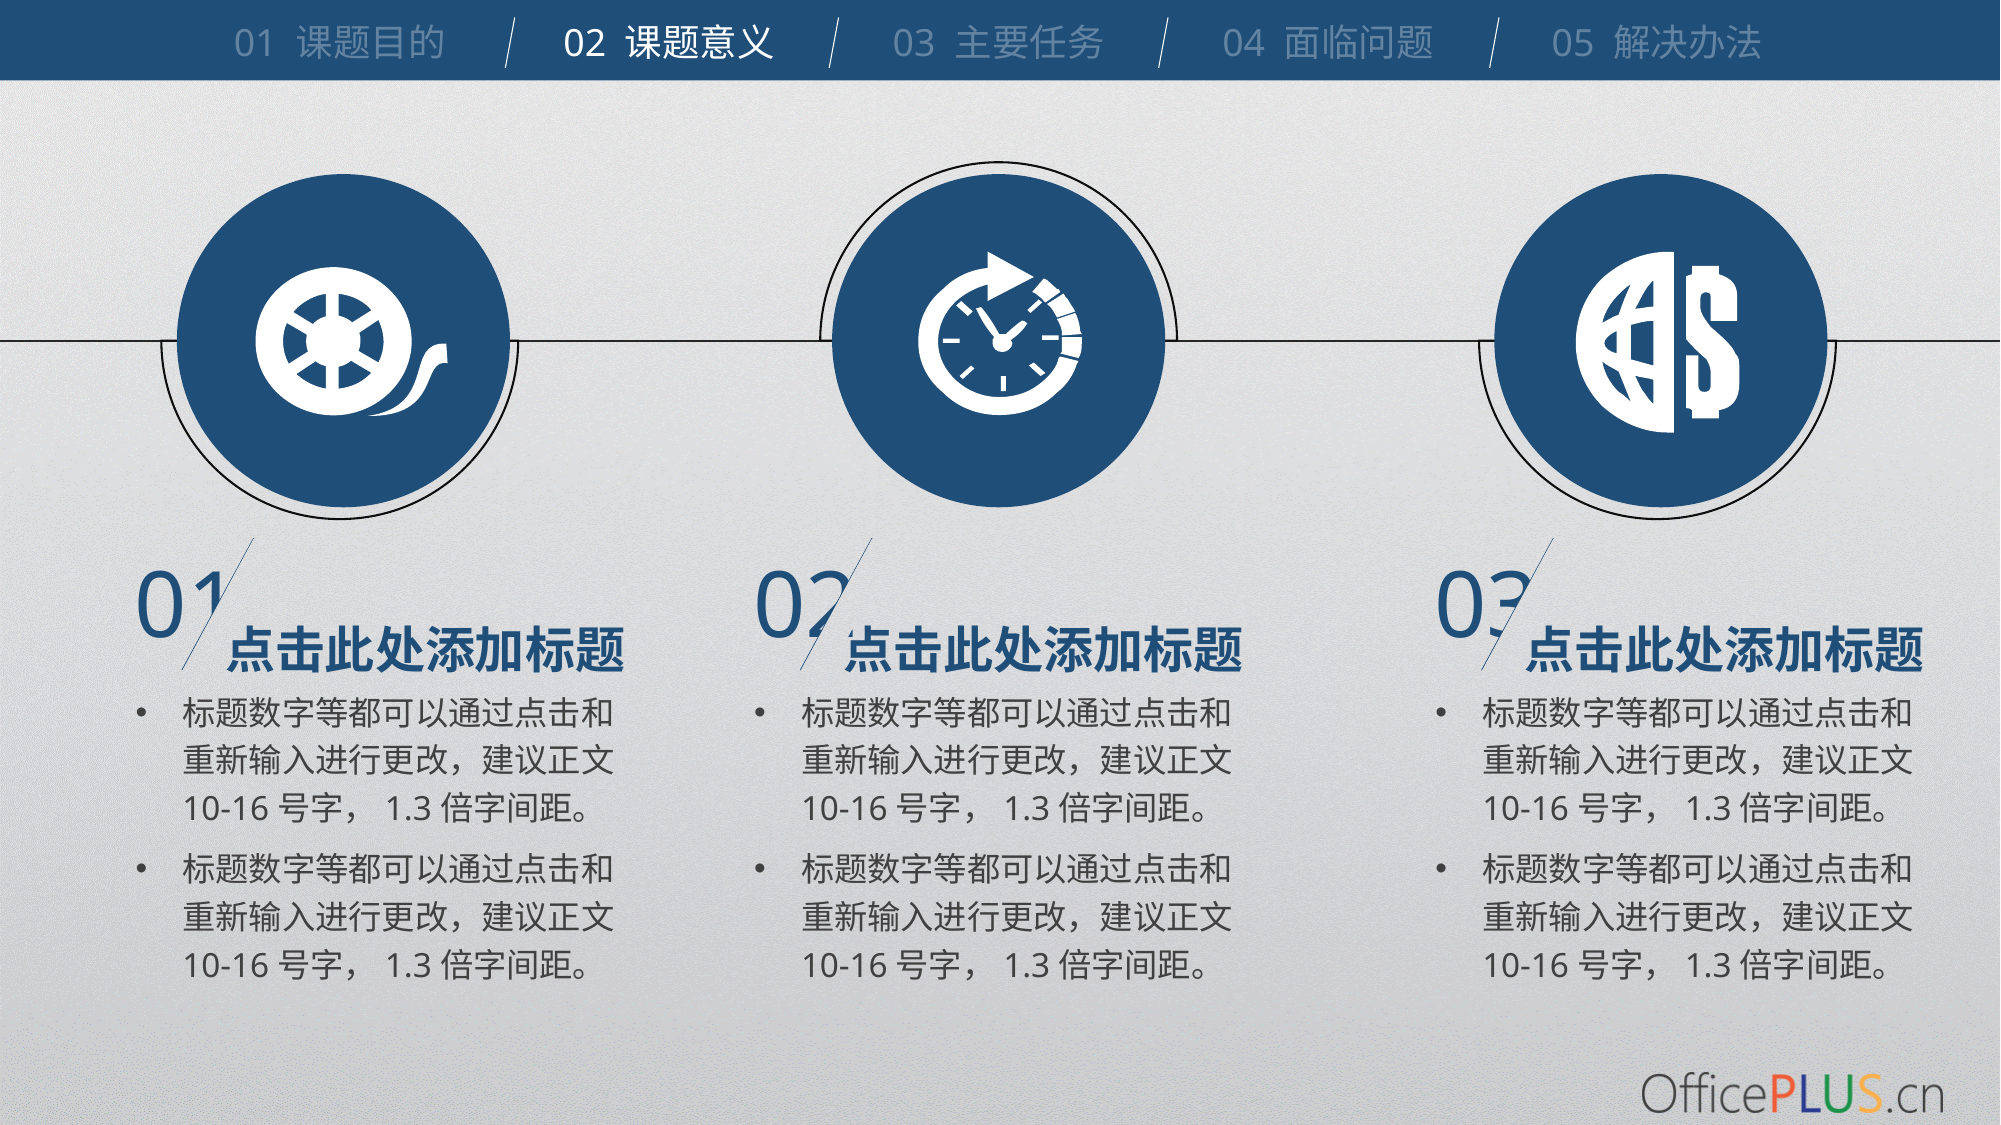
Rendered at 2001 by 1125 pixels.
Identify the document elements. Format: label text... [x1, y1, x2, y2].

text_box 标题数字等都可以通过点击和重新输入进行更改，建议正文10-16号字，1.3倍字间距。 标题数字等都可以通过点击和重新输入进行更改，建议正文10-16号字，1.3倍字间距。 [1420, 676, 1943, 991]
text_box [1478, 341, 1837, 521]
text_box 04 面临问题 [1207, 11, 1449, 71]
text_box 点击此处添加标题 [1554, 593, 1940, 676]
text_box [1493, 341, 1829, 509]
text_box [918, 251, 1034, 340]
text_box [1493, 173, 1829, 340]
text_box 02 课题意义 [548, 11, 790, 71]
text_box [175, 173, 512, 340]
text_box 03 主要任务 [878, 11, 1120, 71]
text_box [829, 17, 839, 68]
text_box [1575, 341, 1674, 433]
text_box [120, 531, 254, 714]
text_box [175, 341, 512, 509]
text_box [831, 341, 1167, 509]
text_box 点击此处添加标题 [873, 593, 1259, 676]
text_box 01 课题目的 [219, 11, 461, 71]
text_box [1575, 251, 1674, 340]
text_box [505, 17, 515, 68]
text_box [1158, 17, 1169, 68]
text_box [367, 343, 448, 416]
text_box [918, 341, 1079, 416]
text_box [255, 267, 412, 340]
text_box [160, 341, 520, 521]
text_box [1027, 278, 1082, 336]
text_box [1420, 531, 1554, 714]
text_box 标题数字等都可以通过点击和重新输入进行更改，建议正文10-16号字，1.3倍字间距。 标题数字等都可以通过点击和重新输入进行更改，建议正文10-16号字，1.3倍字间距。 [739, 676, 1261, 991]
picture [0, 0, 2001, 1125]
text_box 标题数字等都可以通过点击和重新输入进行更改，建议正文10-16号字，1.3倍字间距。 标题数字等都可以通过点击和重新输入进行更改，建议正文10-16号字，1.3倍字间距。 [120, 676, 643, 991]
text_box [1489, 17, 1500, 68]
text_box [0, 0, 2000, 81]
text_box [831, 173, 1167, 340]
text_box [739, 531, 873, 714]
text_box [255, 341, 412, 416]
text_box 05 解决办法 [1536, 11, 1779, 71]
text_box [1060, 341, 1082, 358]
text_box [1686, 341, 1740, 419]
text_box [819, 161, 1179, 340]
text_box [1686, 265, 1738, 340]
text_box [1042, 335, 1059, 340]
text_box 点击此处添加标题 [254, 593, 640, 676]
